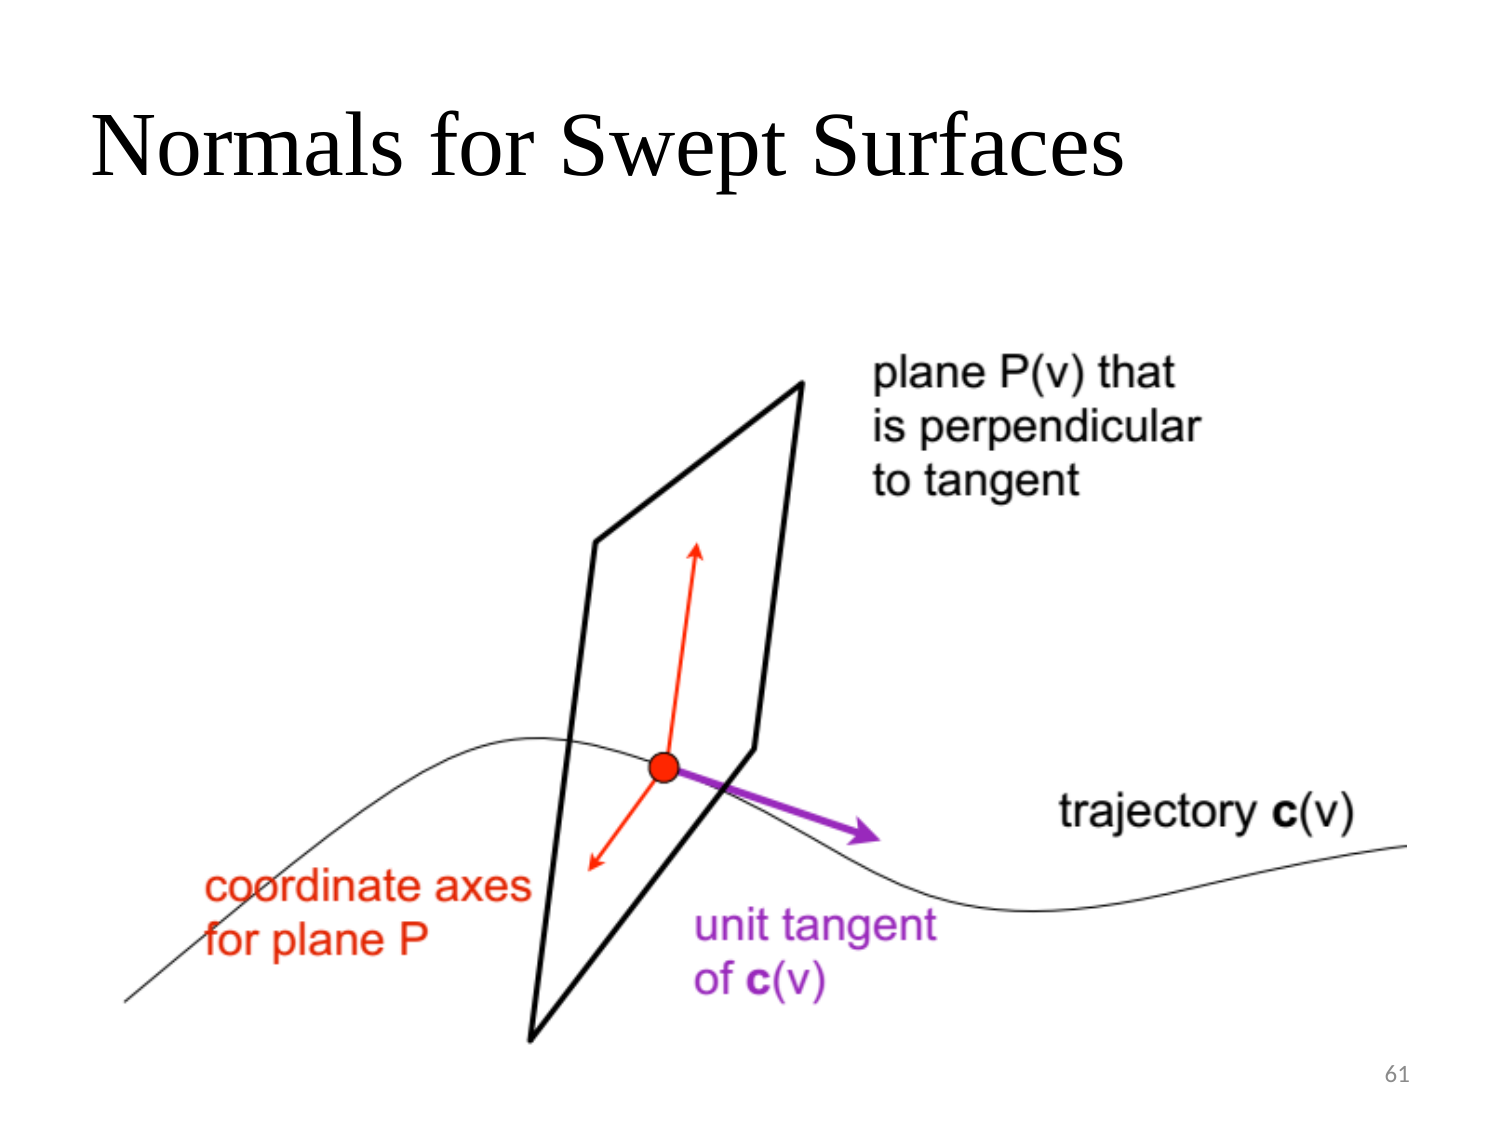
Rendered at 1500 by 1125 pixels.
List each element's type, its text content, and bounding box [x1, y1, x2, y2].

title Normals for Swept Surfaces [75, 45, 1425, 233]
slide_number 61 [1074, 1042, 1425, 1103]
picture [93, 304, 1407, 1055]
